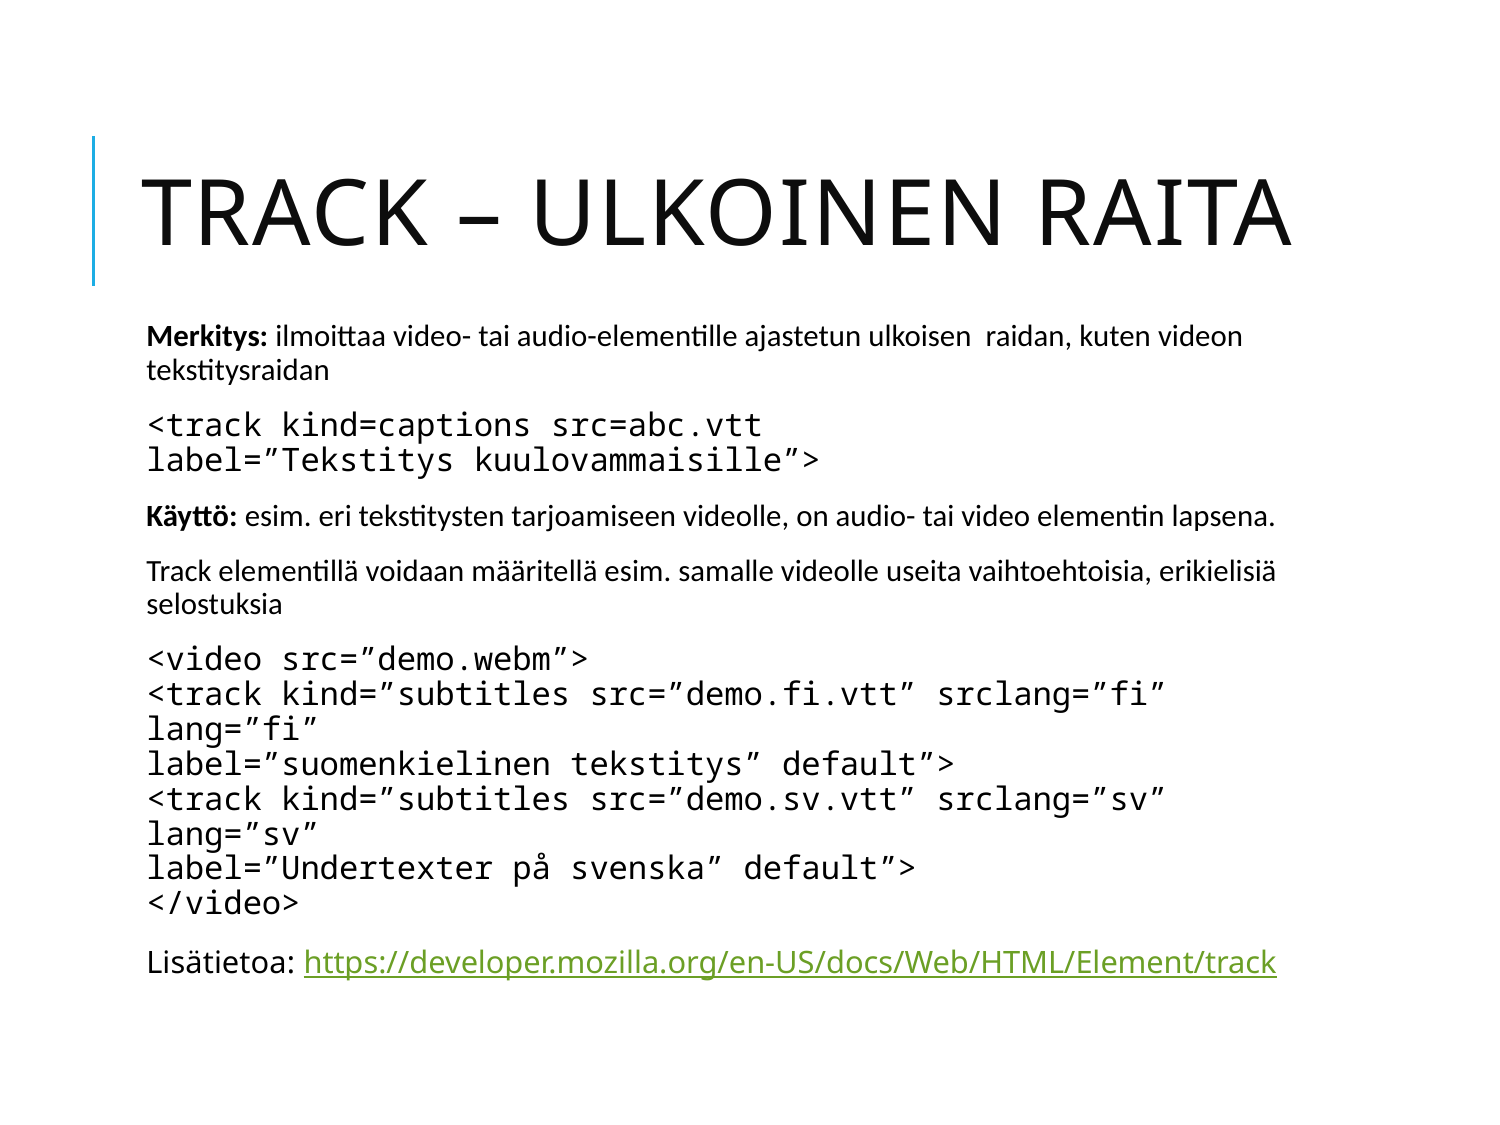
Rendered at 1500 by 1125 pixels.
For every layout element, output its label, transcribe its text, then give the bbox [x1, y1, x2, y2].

title Track – ulkoinen raita [126, 96, 1322, 312]
list Merkitys: ilmoittaa video- tai audio-elementille ajastetun ulkoisen raidan, kuten videon tekstitysraidan <track kind=captions src=abc.vtt label=”Tekstitys kuulovammaisille”> Käyttö: esim. eri tekstitysten tarjoamiseen videolle, on audio- tai video elementin lapsena. Track elementillä voidaan määritellä esim. samalle videolle useita vaihtoehtoisia, erikielisiä selostuksia <video src=”demo.webm”> <track kind=”subtitles src=”demo.fi.vtt” srclang=”fi” lang=”fi” label=”suomenkielinen tekstitys” default”> <track kind=”subtitles src=”demo.sv.vtt” srclang=”sv” lang=”sv” label=”Undertexter på svenska” default”> </video> Lisätietoa: https://developer.mozilla.org/en-US/docs/Web/HTML/Element/track [126, 312, 1322, 1035]
